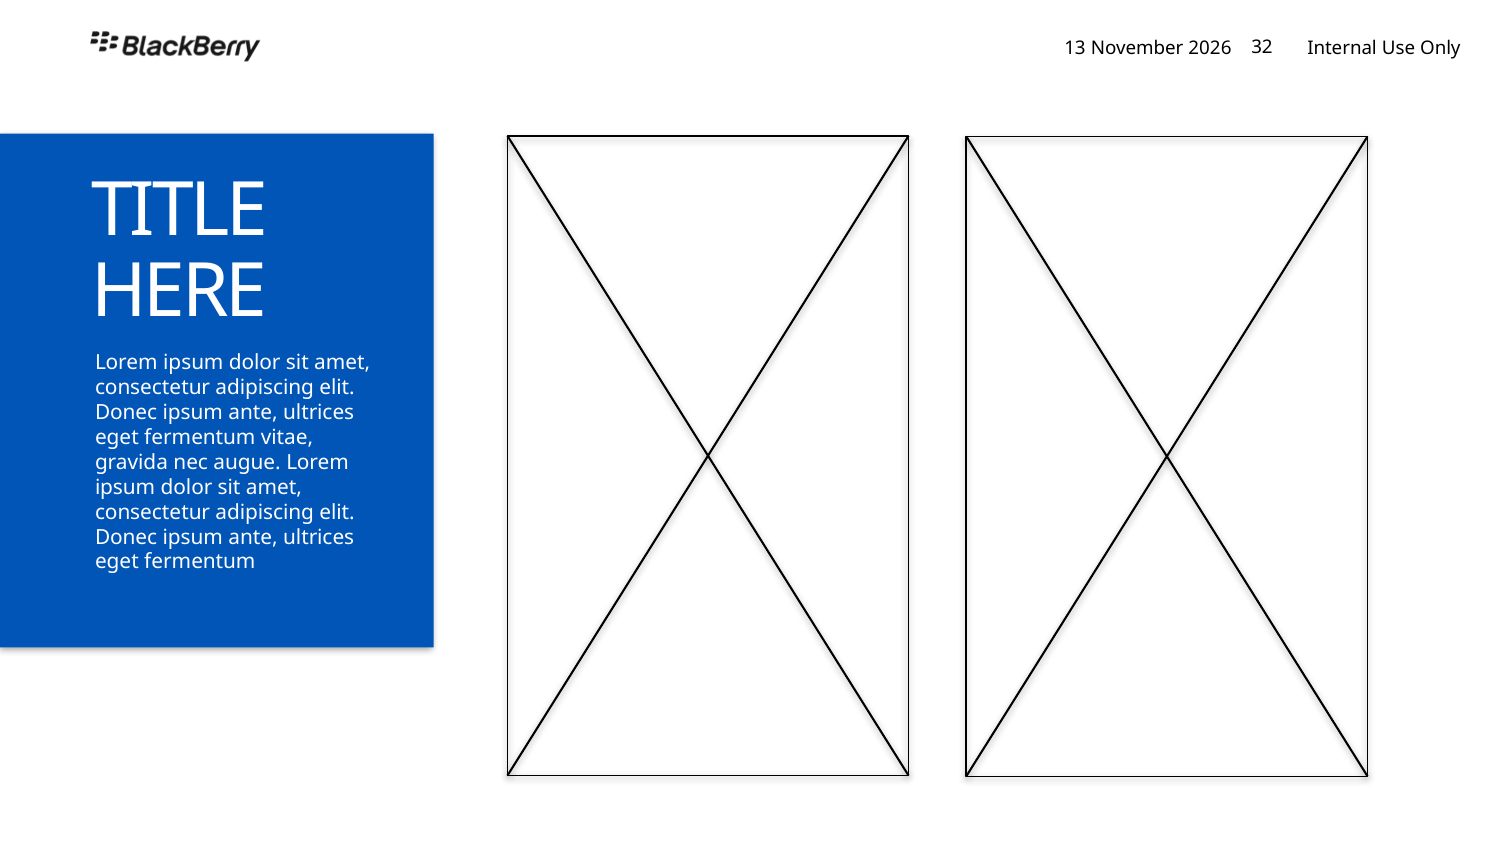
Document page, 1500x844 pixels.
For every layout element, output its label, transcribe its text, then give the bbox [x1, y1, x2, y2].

picture [87, 28, 266, 64]
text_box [965, 136, 1368, 777]
text_box TITLE HERE [76, 160, 406, 345]
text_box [507, 135, 909, 776]
text_box Lorem ipsum dolor sit amet, consectetur adipiscing elit. Donec ipsum ante, ultrices eget fermentum vitae, gravida nec augue. Lorem ipsum dolor sit amet, consectetur adipiscing elit. Donec ipsum ante, ultrices eget fermentum [80, 340, 389, 820]
text_box [0, 133, 434, 648]
